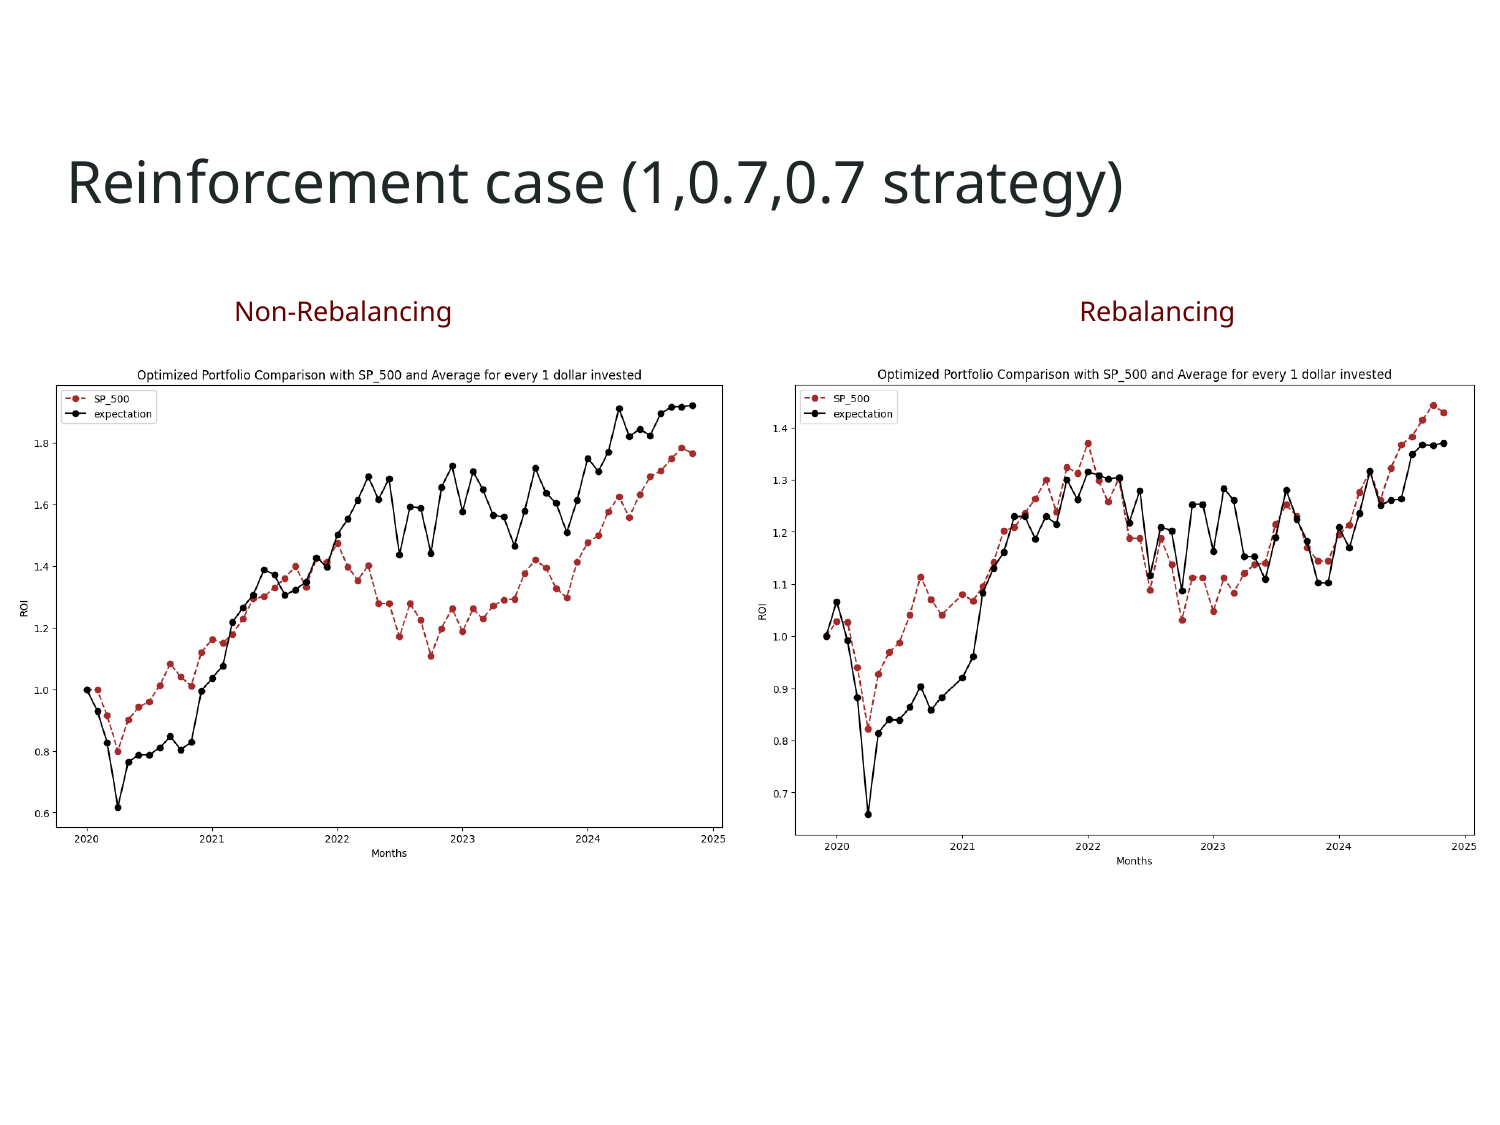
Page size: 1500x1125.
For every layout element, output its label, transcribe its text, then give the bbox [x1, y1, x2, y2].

text_box Non-Rebalancing [219, 279, 477, 343]
picture [749, 360, 1484, 873]
title Reinforcement case (1,0.7,0.7 strategy) [51, 129, 1449, 297]
text_box Rebalancing [1064, 279, 1323, 343]
picture [12, 362, 732, 865]
